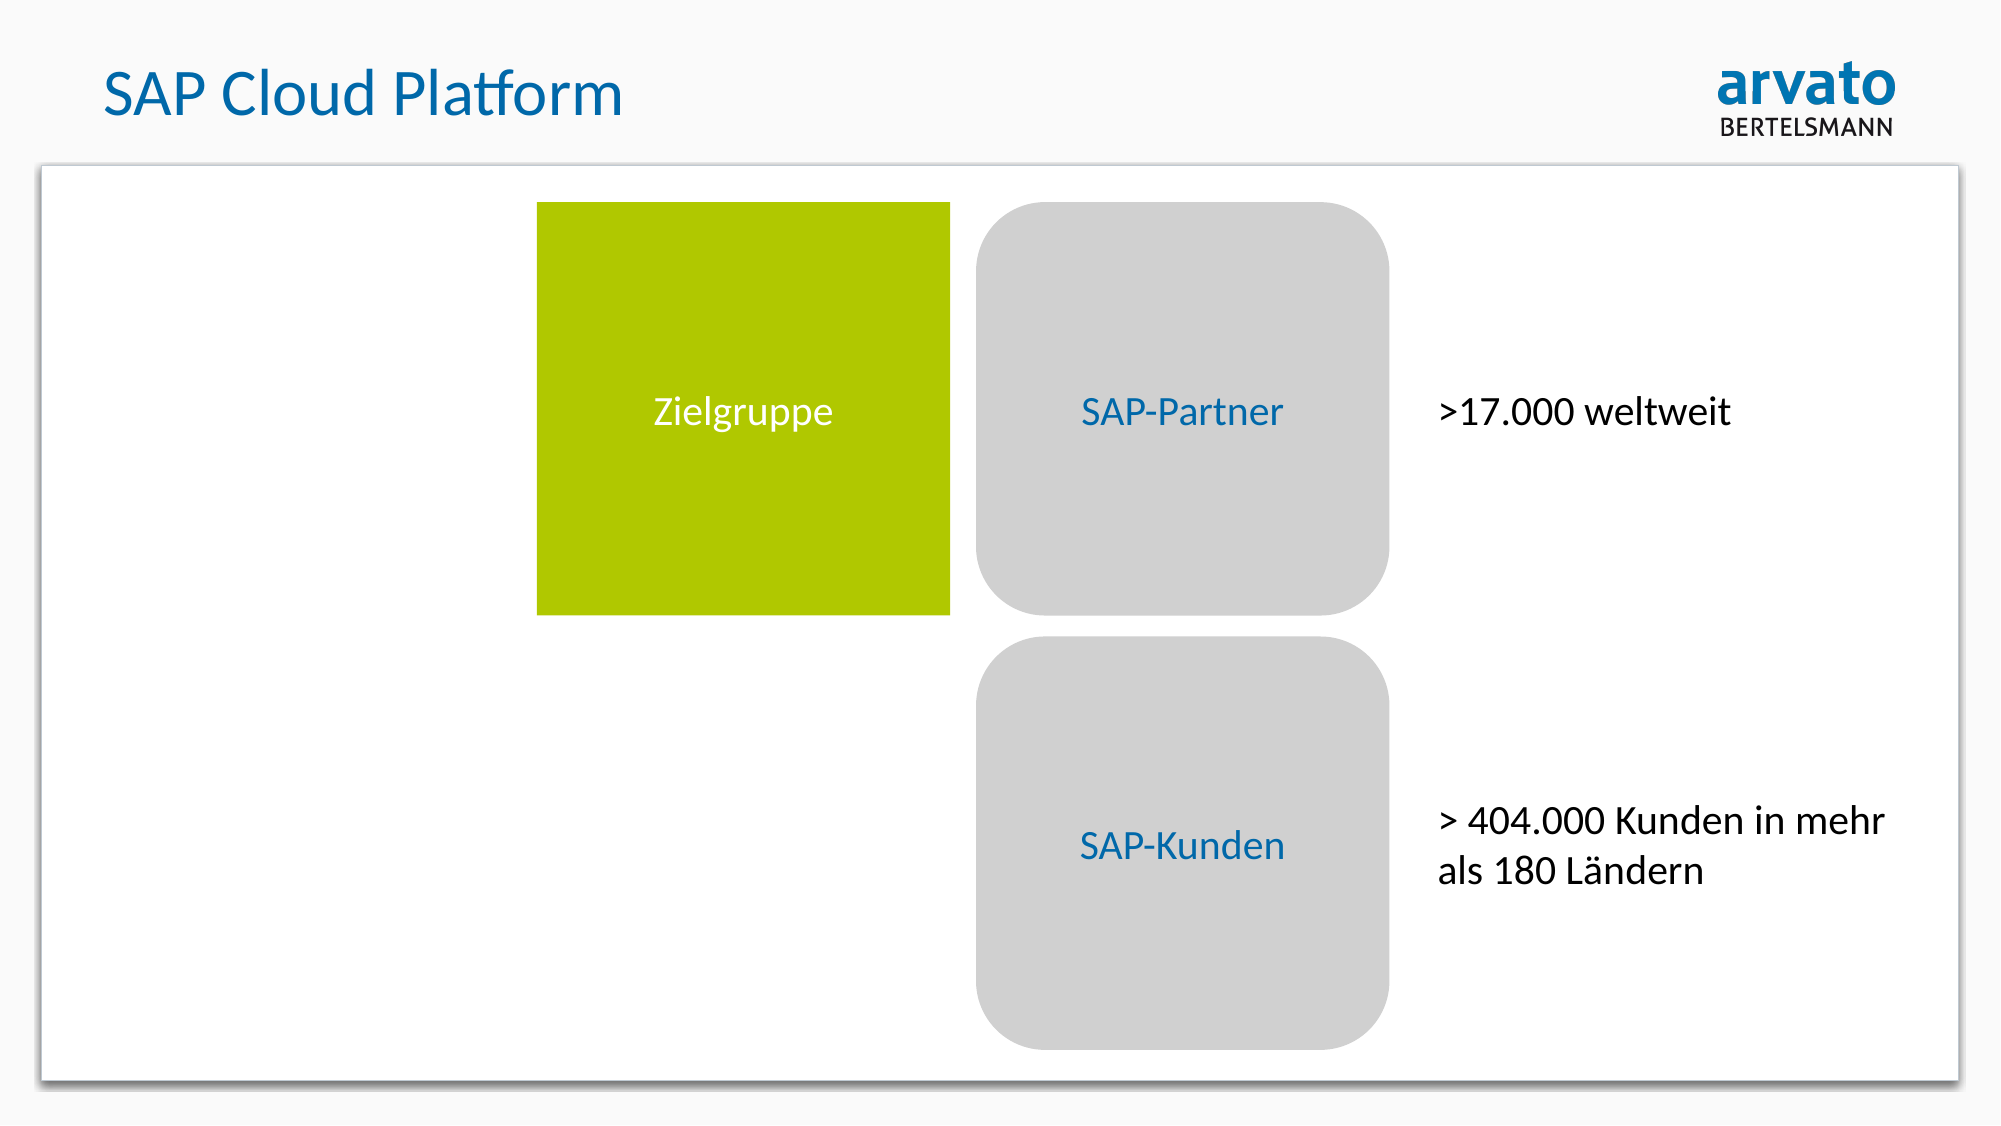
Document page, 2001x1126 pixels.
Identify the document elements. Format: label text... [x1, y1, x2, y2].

text_box SAP-Partner [976, 202, 1390, 616]
text_box Zielgruppe [535, 200, 952, 618]
text_box SAP-Kunden [976, 636, 1390, 1050]
text_box > 404.000 Kunden in mehr als 180 Ländern [1437, 792, 1929, 893]
picture [1727, 89, 1737, 97]
picture [1718, 61, 1895, 136]
title SAP Cloud Platform [103, 57, 1708, 131]
text_box >17.000 weltweit [1437, 383, 1929, 434]
picture [1872, 77, 1886, 98]
